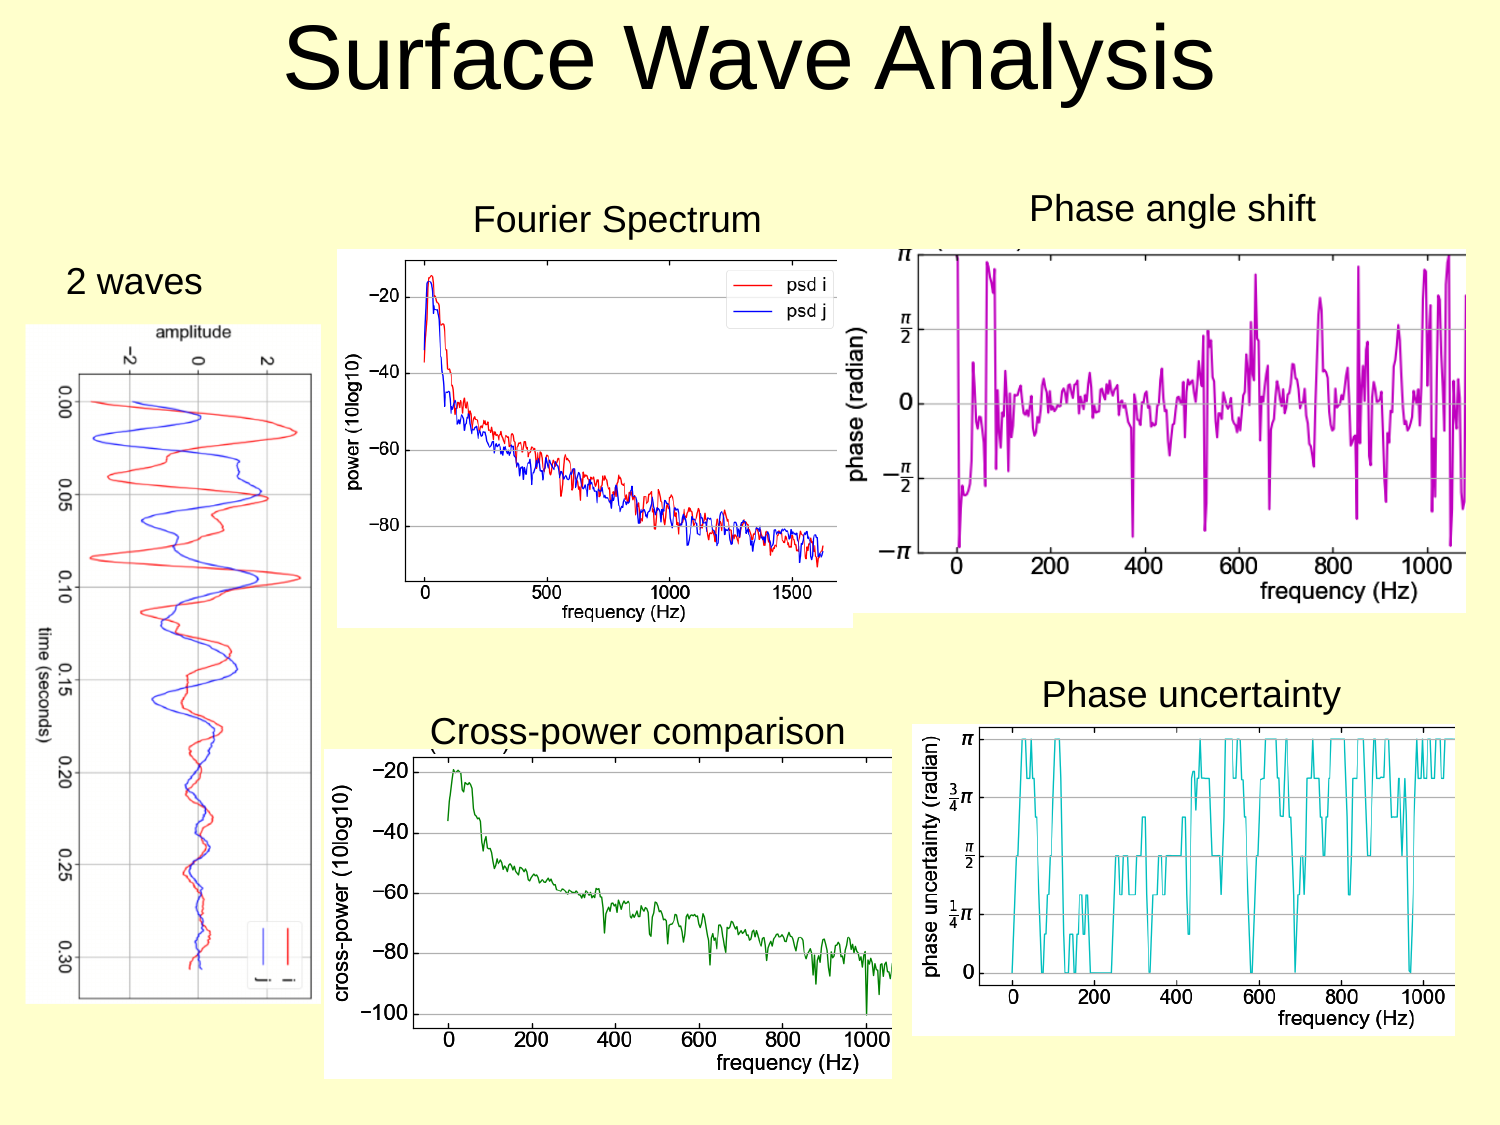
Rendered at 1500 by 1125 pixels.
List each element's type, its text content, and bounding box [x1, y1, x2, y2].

text_box Fourier Spectrum [458, 187, 778, 248]
picture [324, 749, 892, 1079]
text_box Phase uncertainty [1026, 662, 1357, 723]
text_box Cross-power comparison [517, 699, 861, 748]
title Surface Wave Analysis [74, 0, 1426, 106]
text_box Phase angle shift [1014, 176, 1332, 237]
picture [337, 249, 1466, 628]
picture [26, 813, 321, 1003]
picture [26, 325, 321, 516]
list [0, 516, 513, 813]
text_box 2 waves [51, 249, 218, 310]
picture [912, 724, 1455, 1037]
